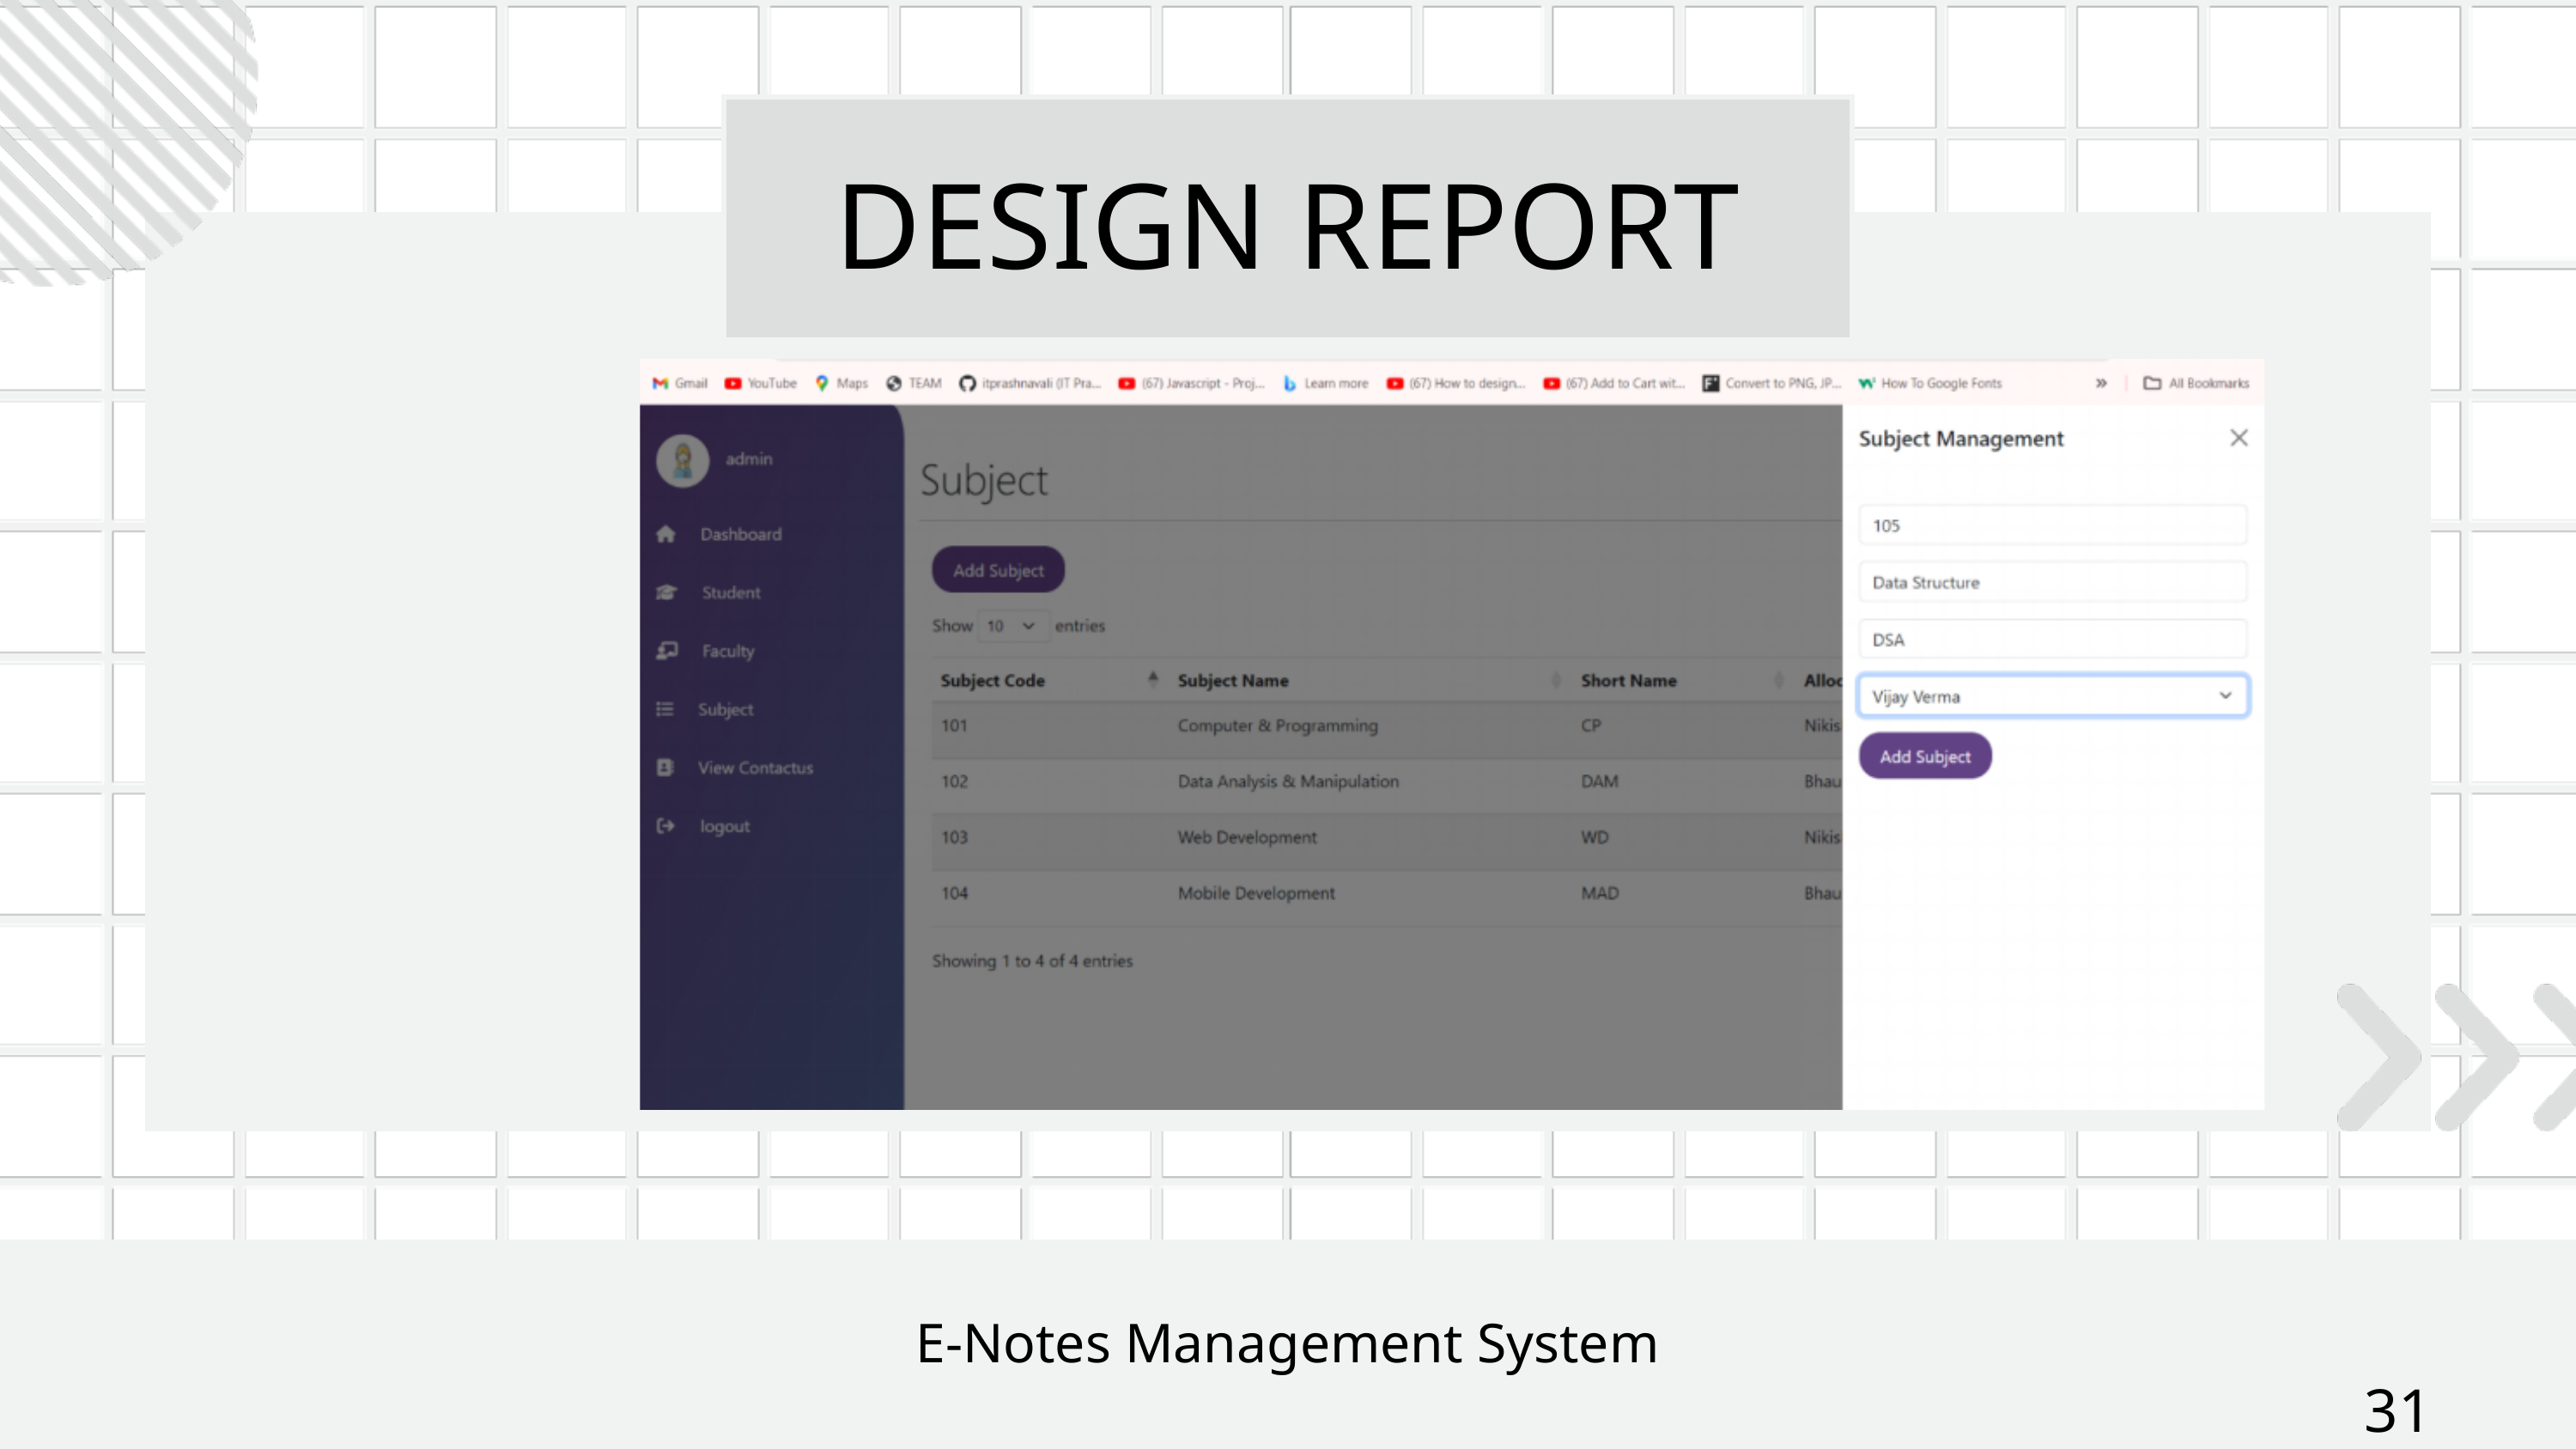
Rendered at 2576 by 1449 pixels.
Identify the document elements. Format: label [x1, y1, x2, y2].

text_box [723, 96, 1853, 341]
text_box [0, 0, 2576, 1236]
text_box [144, 211, 2432, 1131]
text_box [0, 1239, 2576, 1449]
